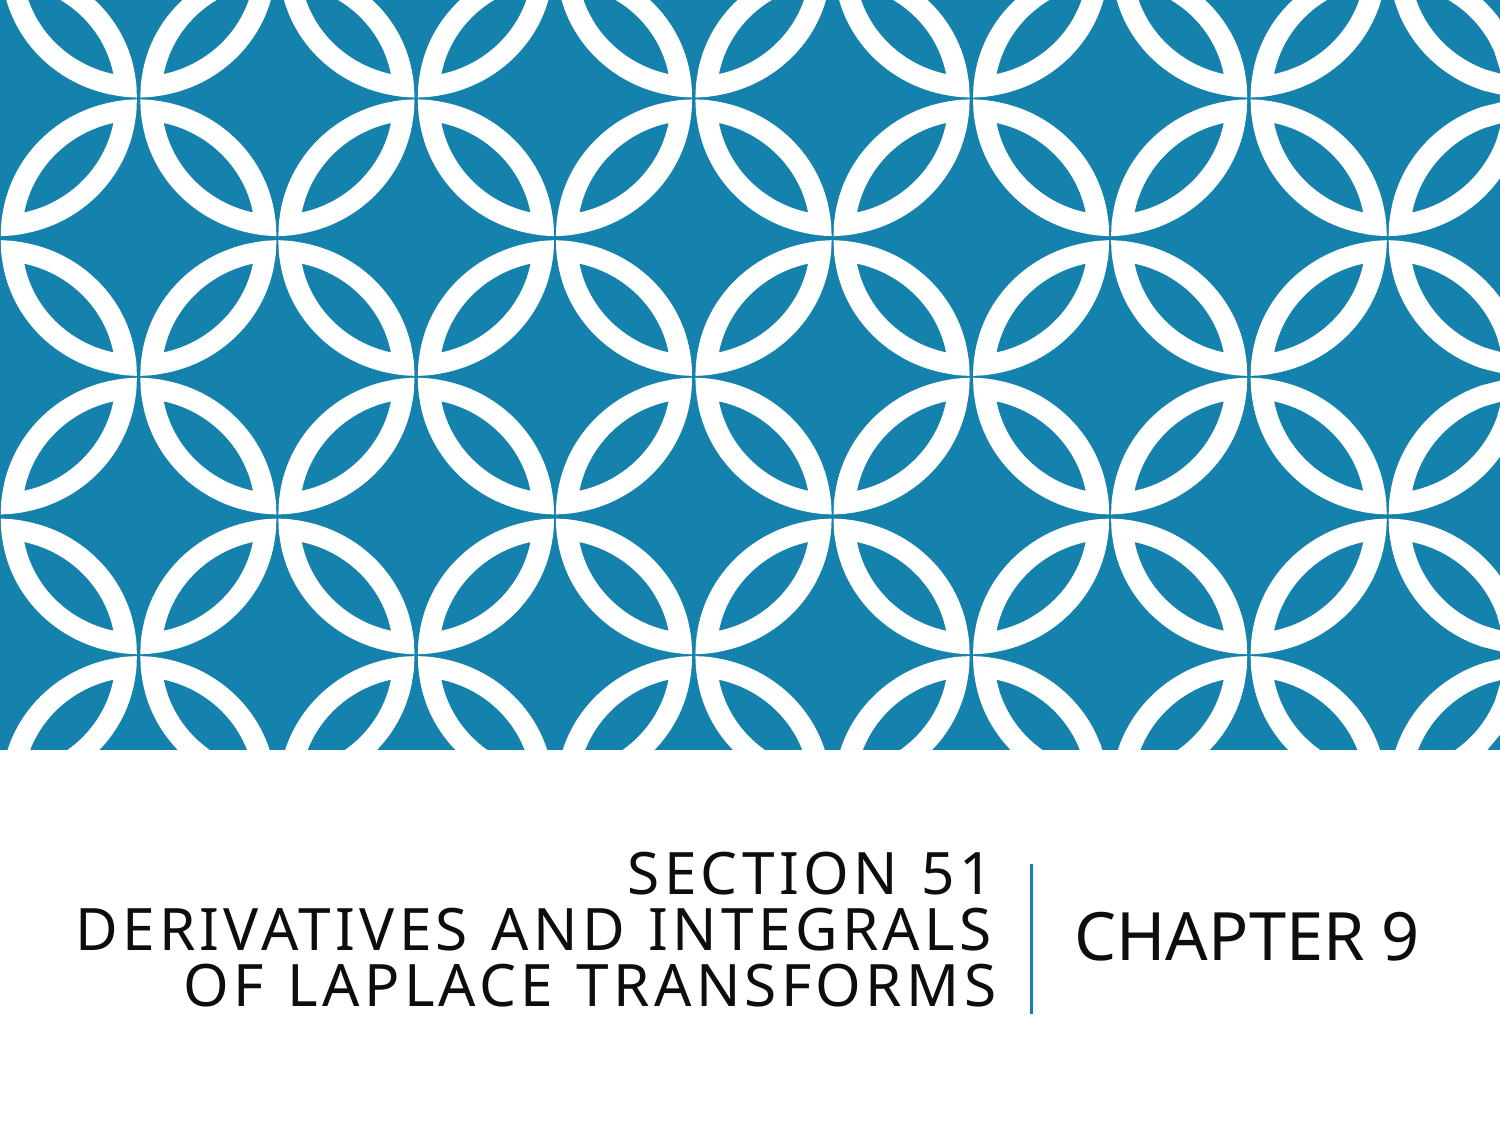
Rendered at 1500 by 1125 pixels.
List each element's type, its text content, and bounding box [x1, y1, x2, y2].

title Section 51 derivatives and integrals of laplace transforms [56, 813, 1013, 1054]
subtitle CHAPTER 9 [1059, 813, 1454, 1054]
